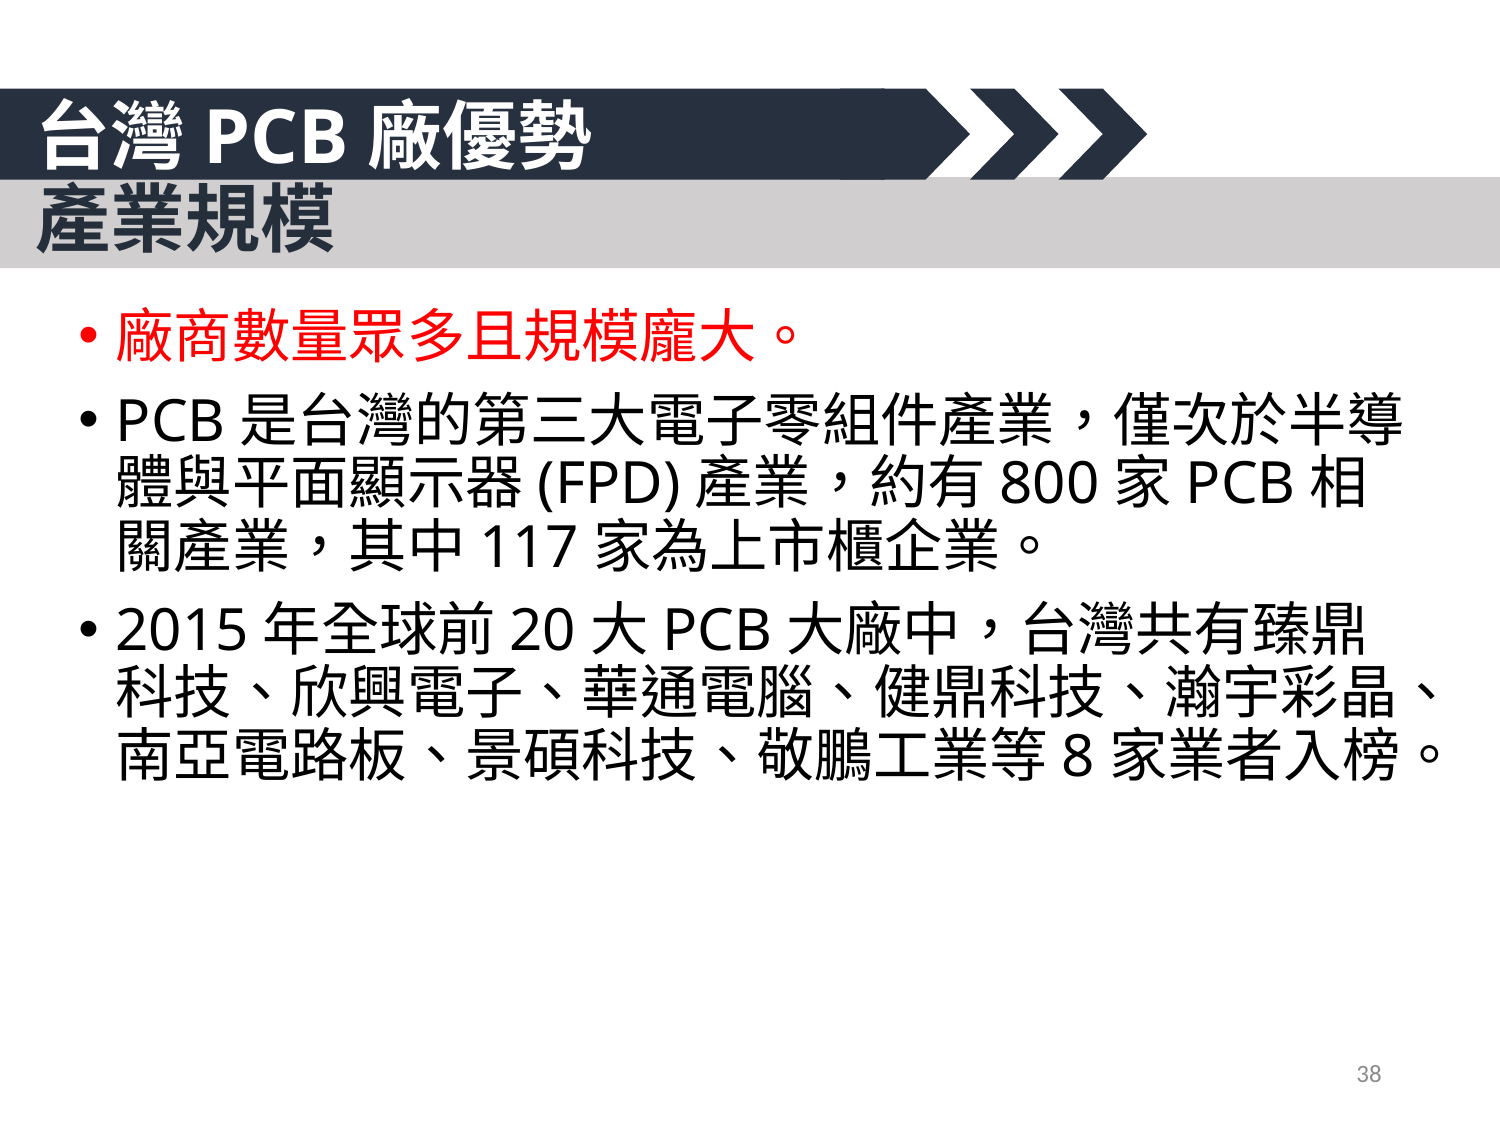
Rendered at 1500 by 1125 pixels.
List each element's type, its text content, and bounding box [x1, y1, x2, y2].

text_box 產業規模 [21, 163, 1482, 269]
text_box 台灣PCB廠優勢 [21, 81, 903, 163]
list 廠商數量眾多且規模龐大。 PCB是台灣的第三大電子零組件產業，僅次於半導體與平面顯示器(FPD)產業，約有800家PCB相關產業，其中117家為上市櫃企業。 2015年全球前20大PCB大廠中，台灣共有臻鼎科技、欣興電子、華通電腦、健鼎科技、瀚宇彩晶、南亞電路板、景碩科技、敬鵬工業等8家業者入榜。 [63, 299, 1439, 1014]
slide_number 38 [1059, 1042, 1397, 1103]
